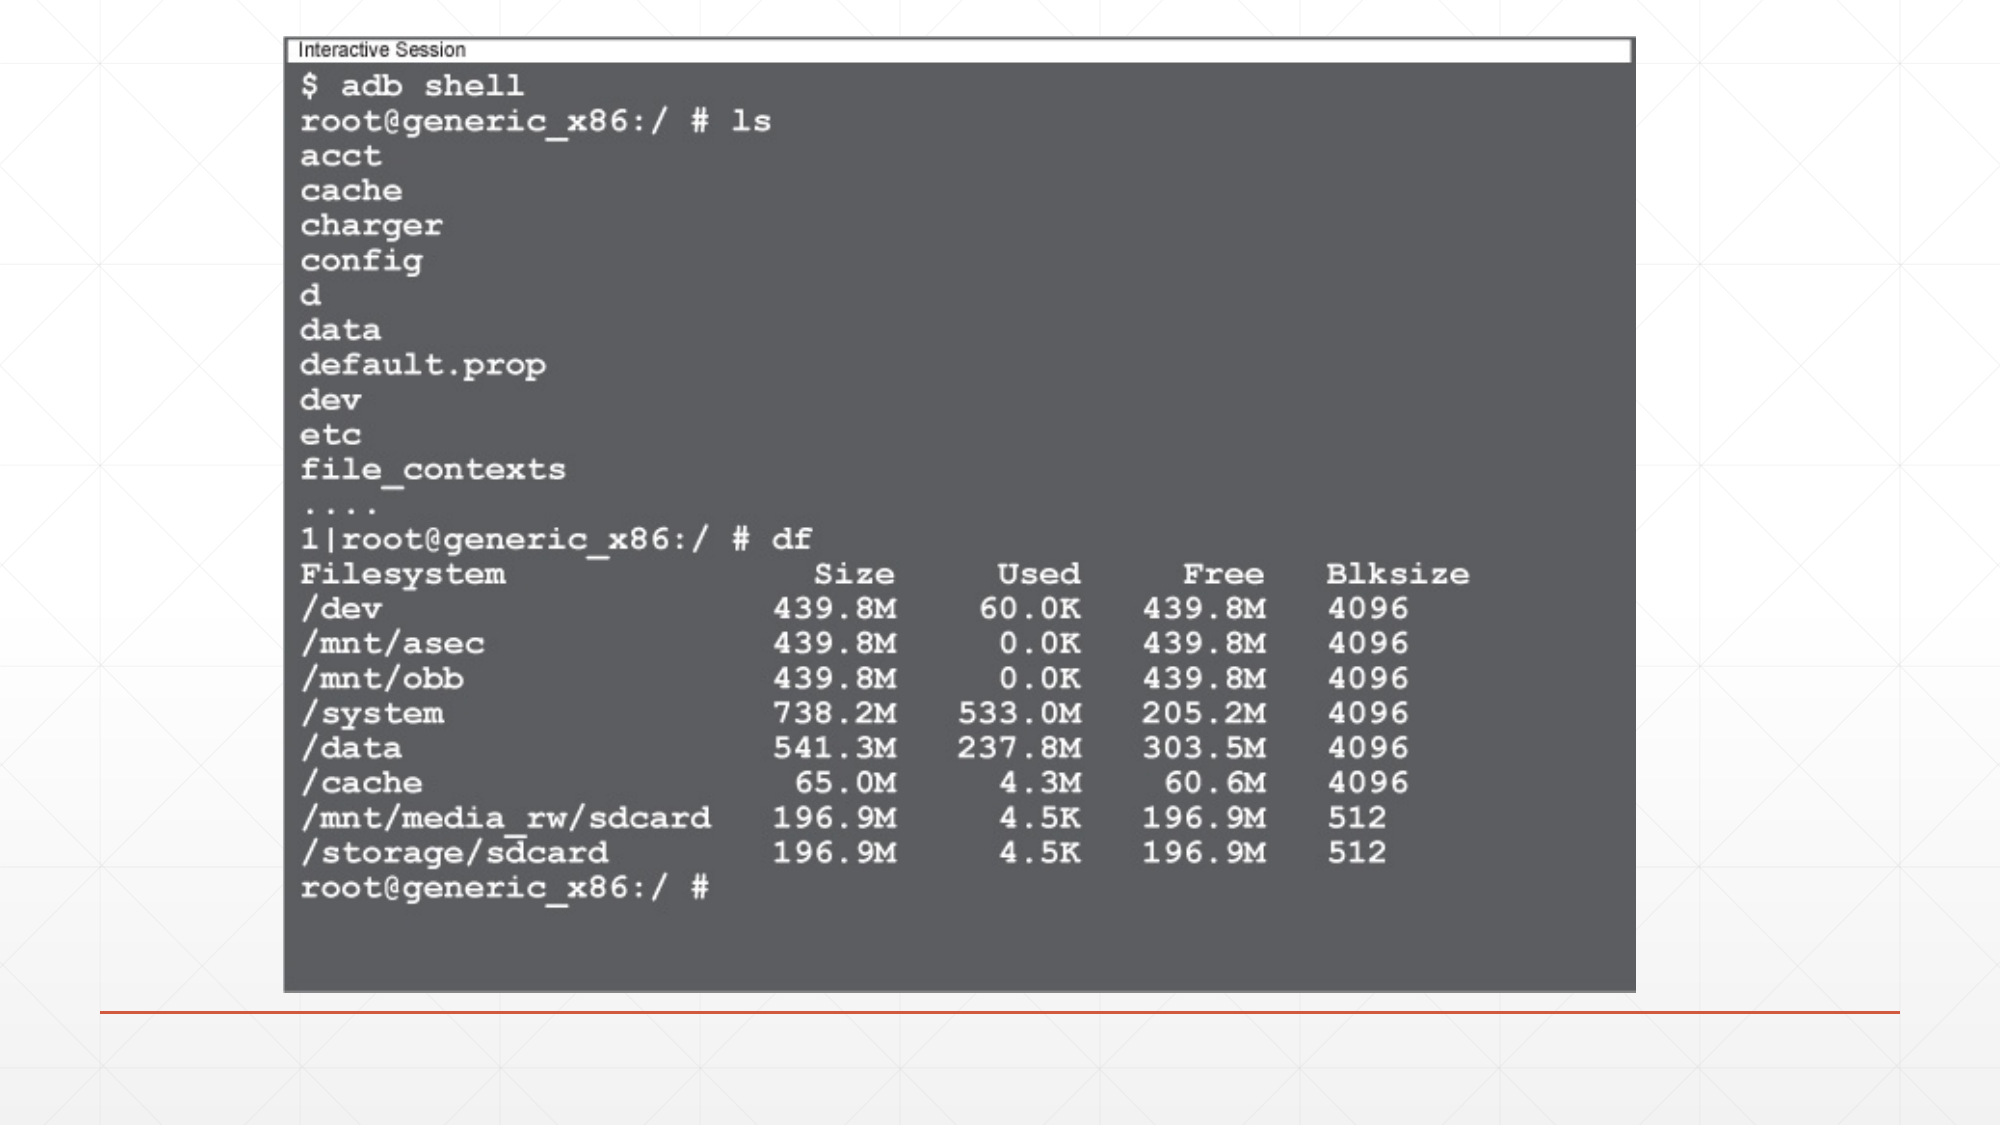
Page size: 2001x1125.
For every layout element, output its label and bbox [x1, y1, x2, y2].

picture [283, 36, 1636, 993]
